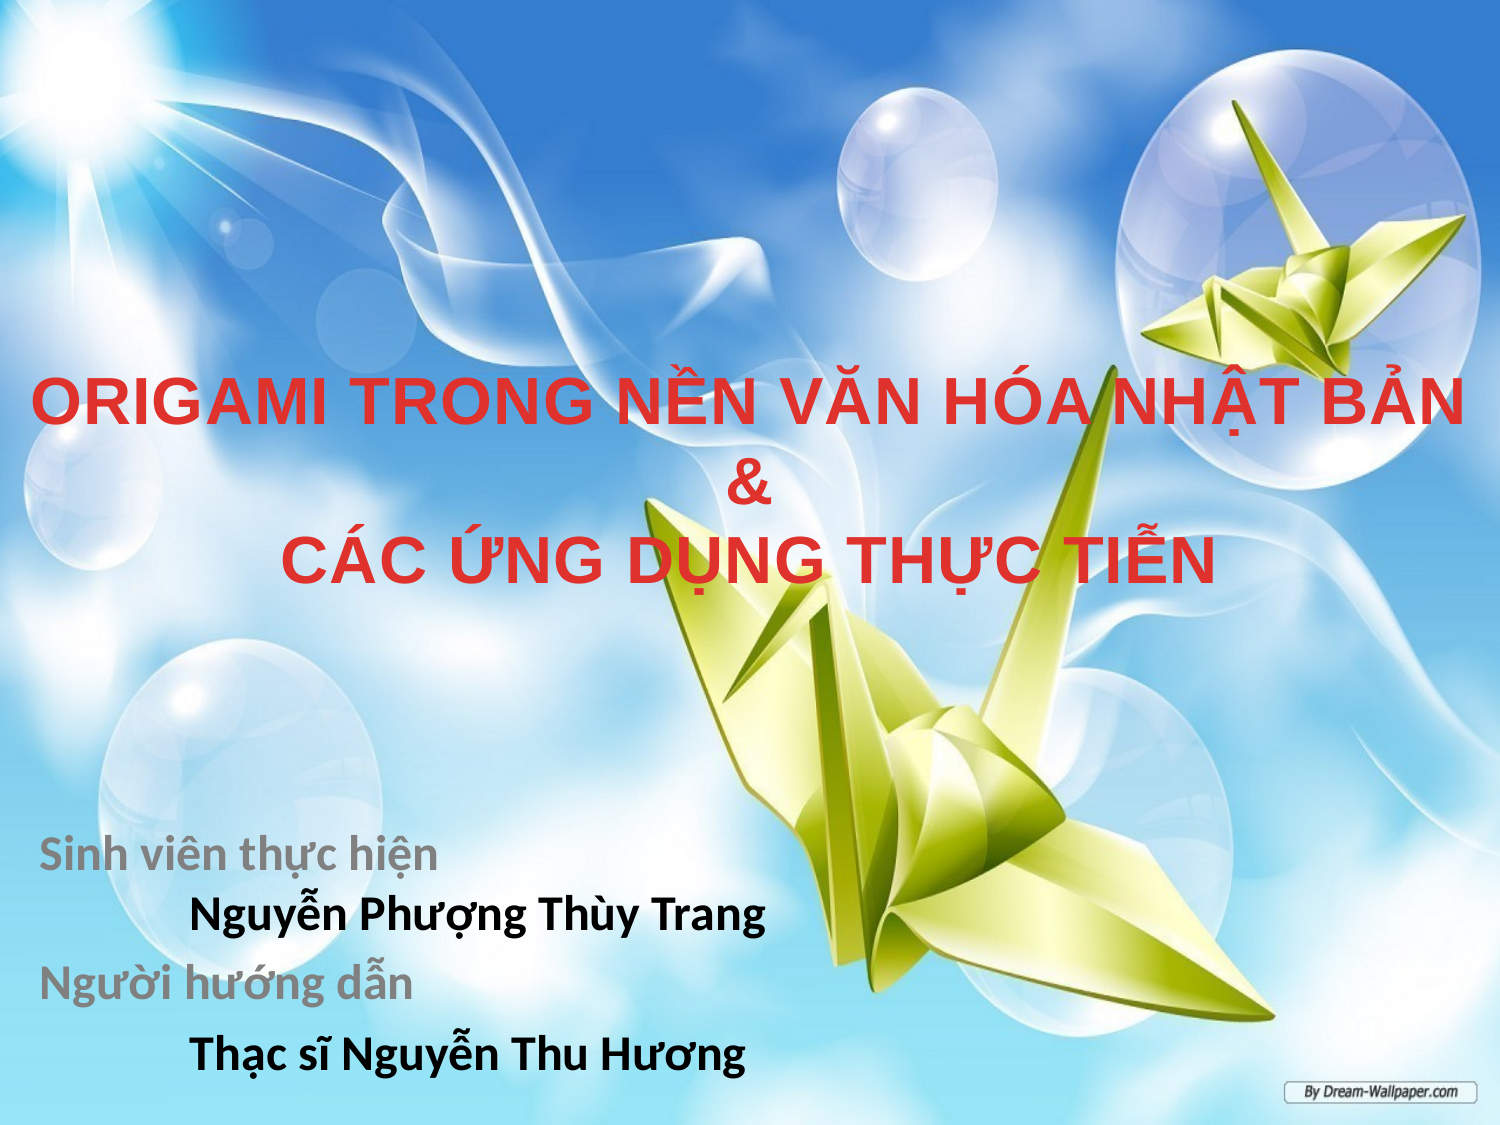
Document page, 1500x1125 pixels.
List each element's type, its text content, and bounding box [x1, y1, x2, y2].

picture [0, 0, 1500, 349]
subtitle Sinh viên thực hiện Nguyễn Phượng Thùy Trang Người hướng dẫn Thạc sĩ Nguyễn Thu Hương [24, 812, 826, 1101]
text_box ORIGAMI TRONG NỀN VĂN HÓA NHẬT BẢN & CÁC ỨNG DỤNG THỰC TIỄN [0, 349, 1500, 605]
picture [0, 605, 1500, 1125]
